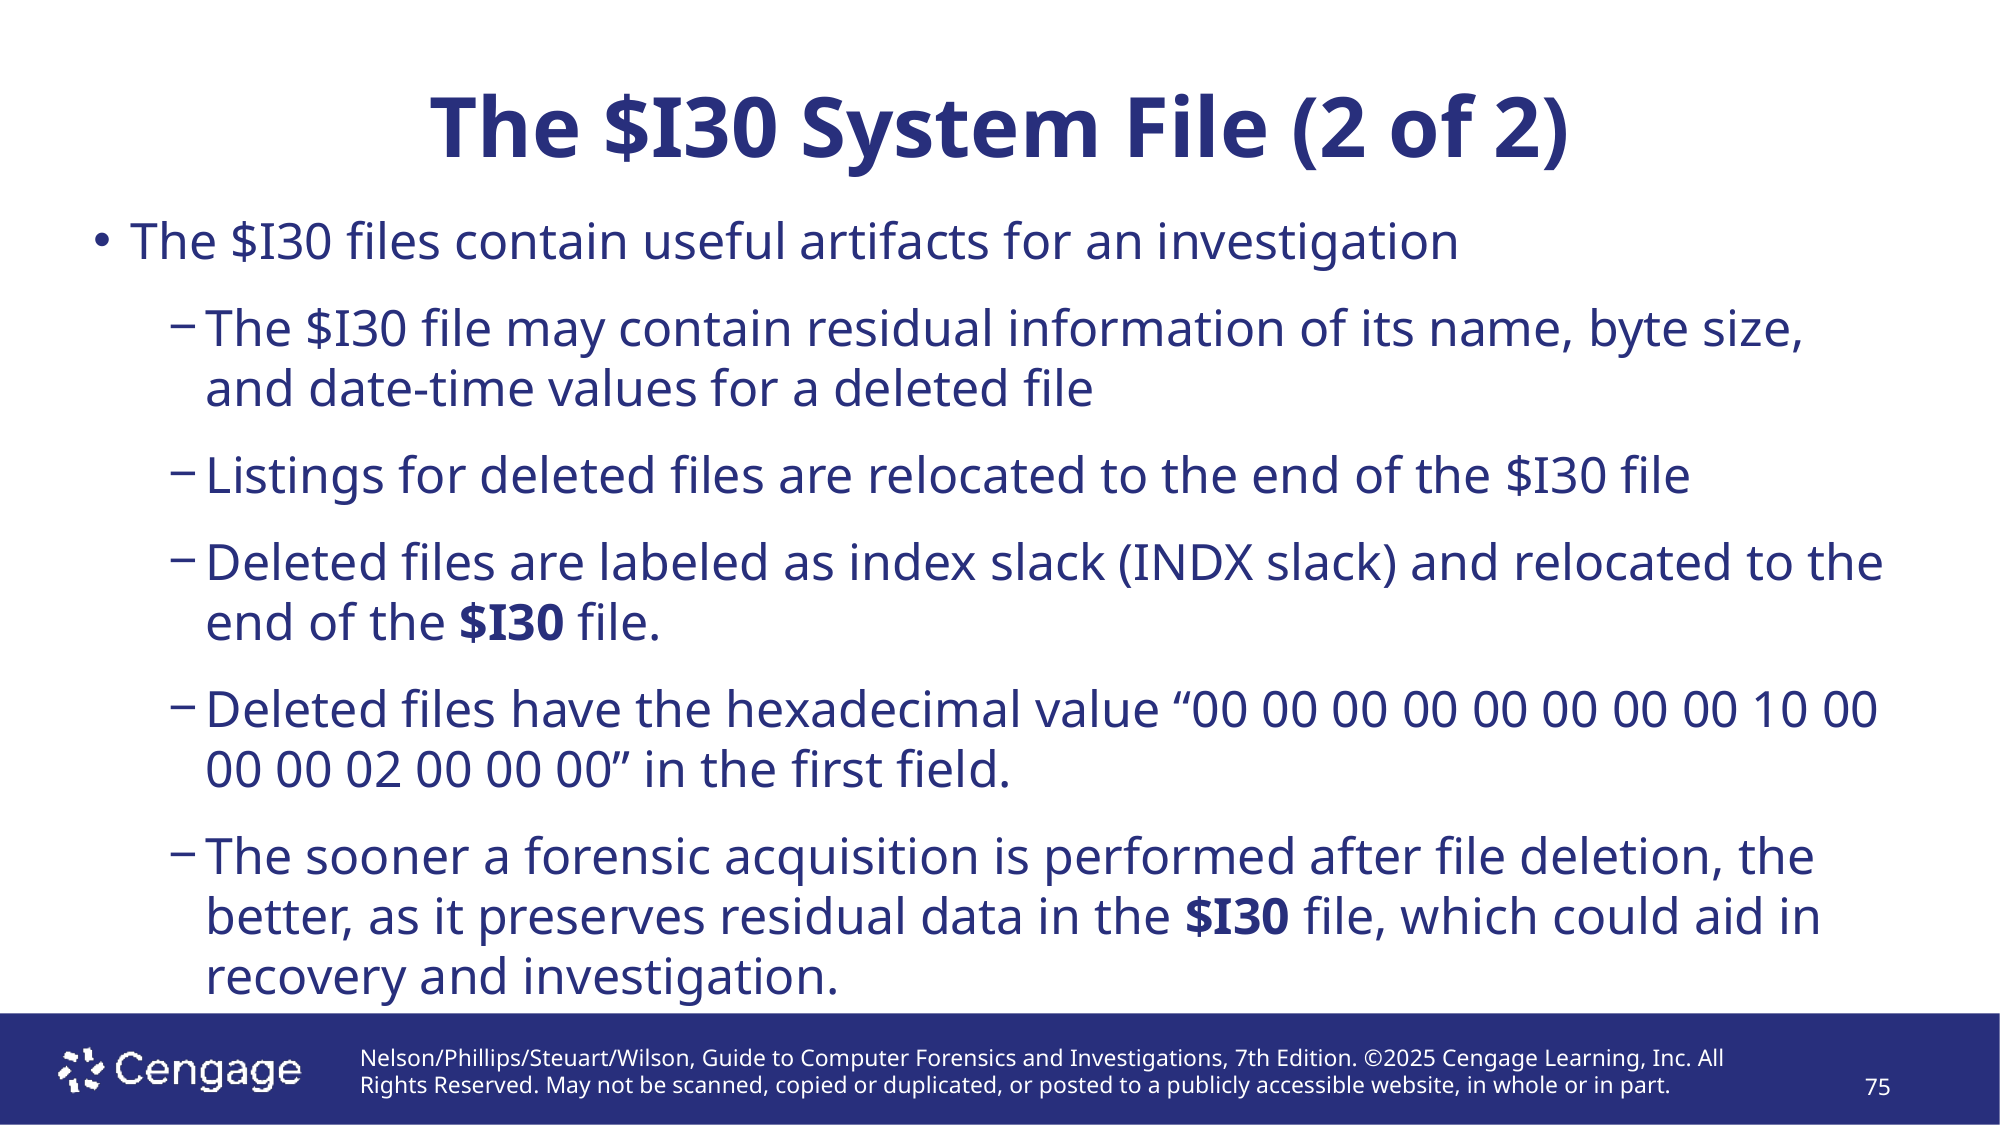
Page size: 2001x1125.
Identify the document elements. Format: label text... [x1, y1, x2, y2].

title The $I30 System File (2 of 2) [78, 77, 1923, 201]
picture [30, 1020, 329, 1121]
list The $I30 files contain useful artifacts for an investigation The $I30 file may contain residual information of its name, byte size, and date-time values for a deleted file Listings for deleted files are relocated to the end of the $I30 file Deleted files are labeled as index slack (INDX slack) and relocated to the end of the $I30 file. Deleted files have the hexadecimal value “00 00 00 00 00 00 00 00 10 00 00 00 02 00 00 00” in the first field. The sooner a forensic acquisition is performed after file deletion, the better, as it preserves residual data in the $I30 file, which could aid in recovery and investigation. [78, 201, 1923, 1013]
